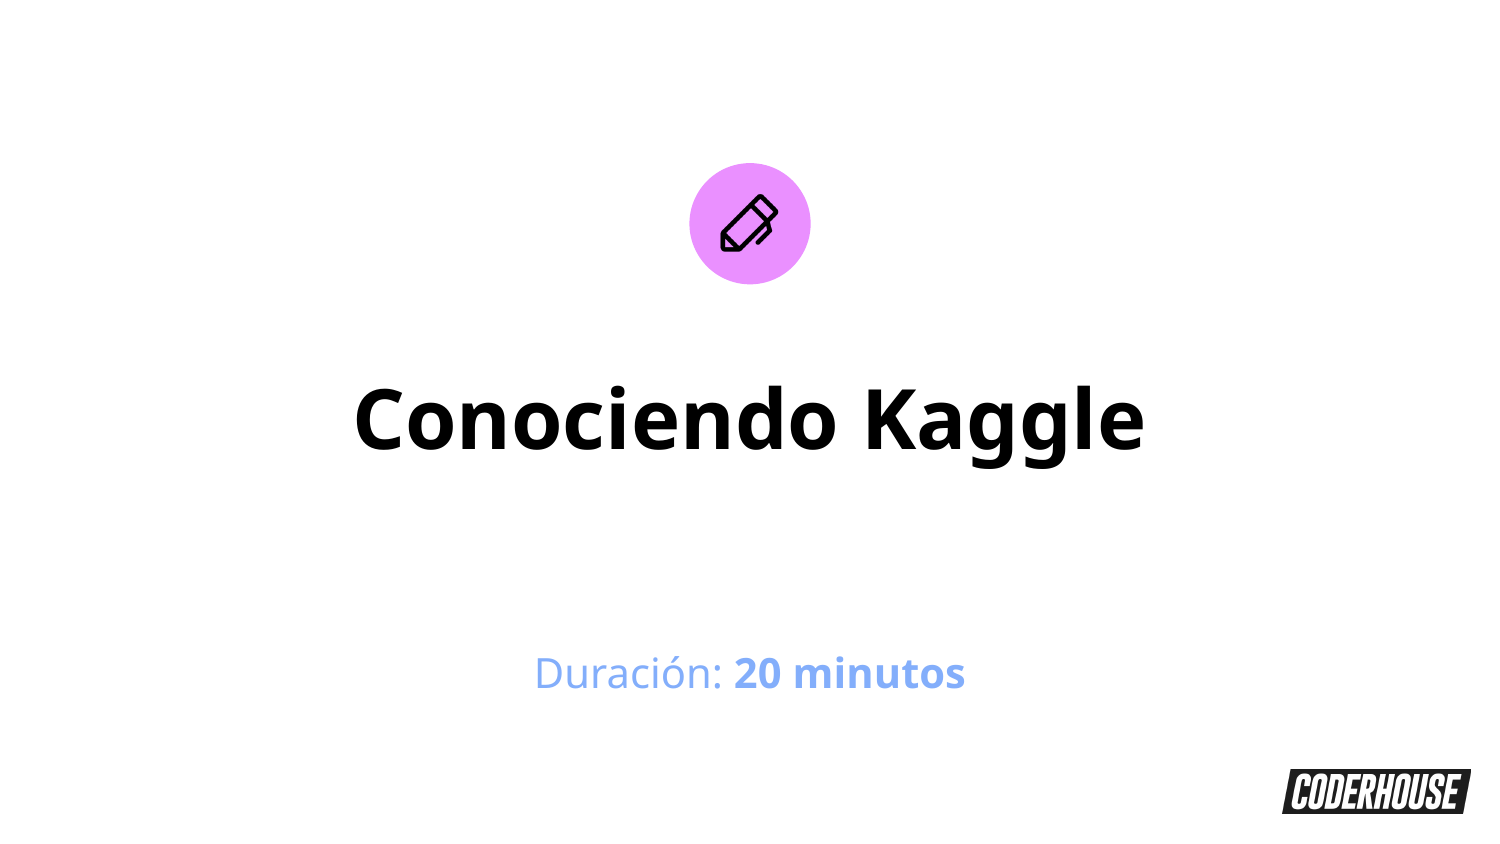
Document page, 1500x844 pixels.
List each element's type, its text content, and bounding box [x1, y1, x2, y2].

picture [1281, 769, 1471, 814]
text_box Duración: 20 minutos [161, 631, 1339, 712]
text_box Conociendo Kaggle [239, 362, 1261, 483]
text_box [689, 162, 811, 285]
